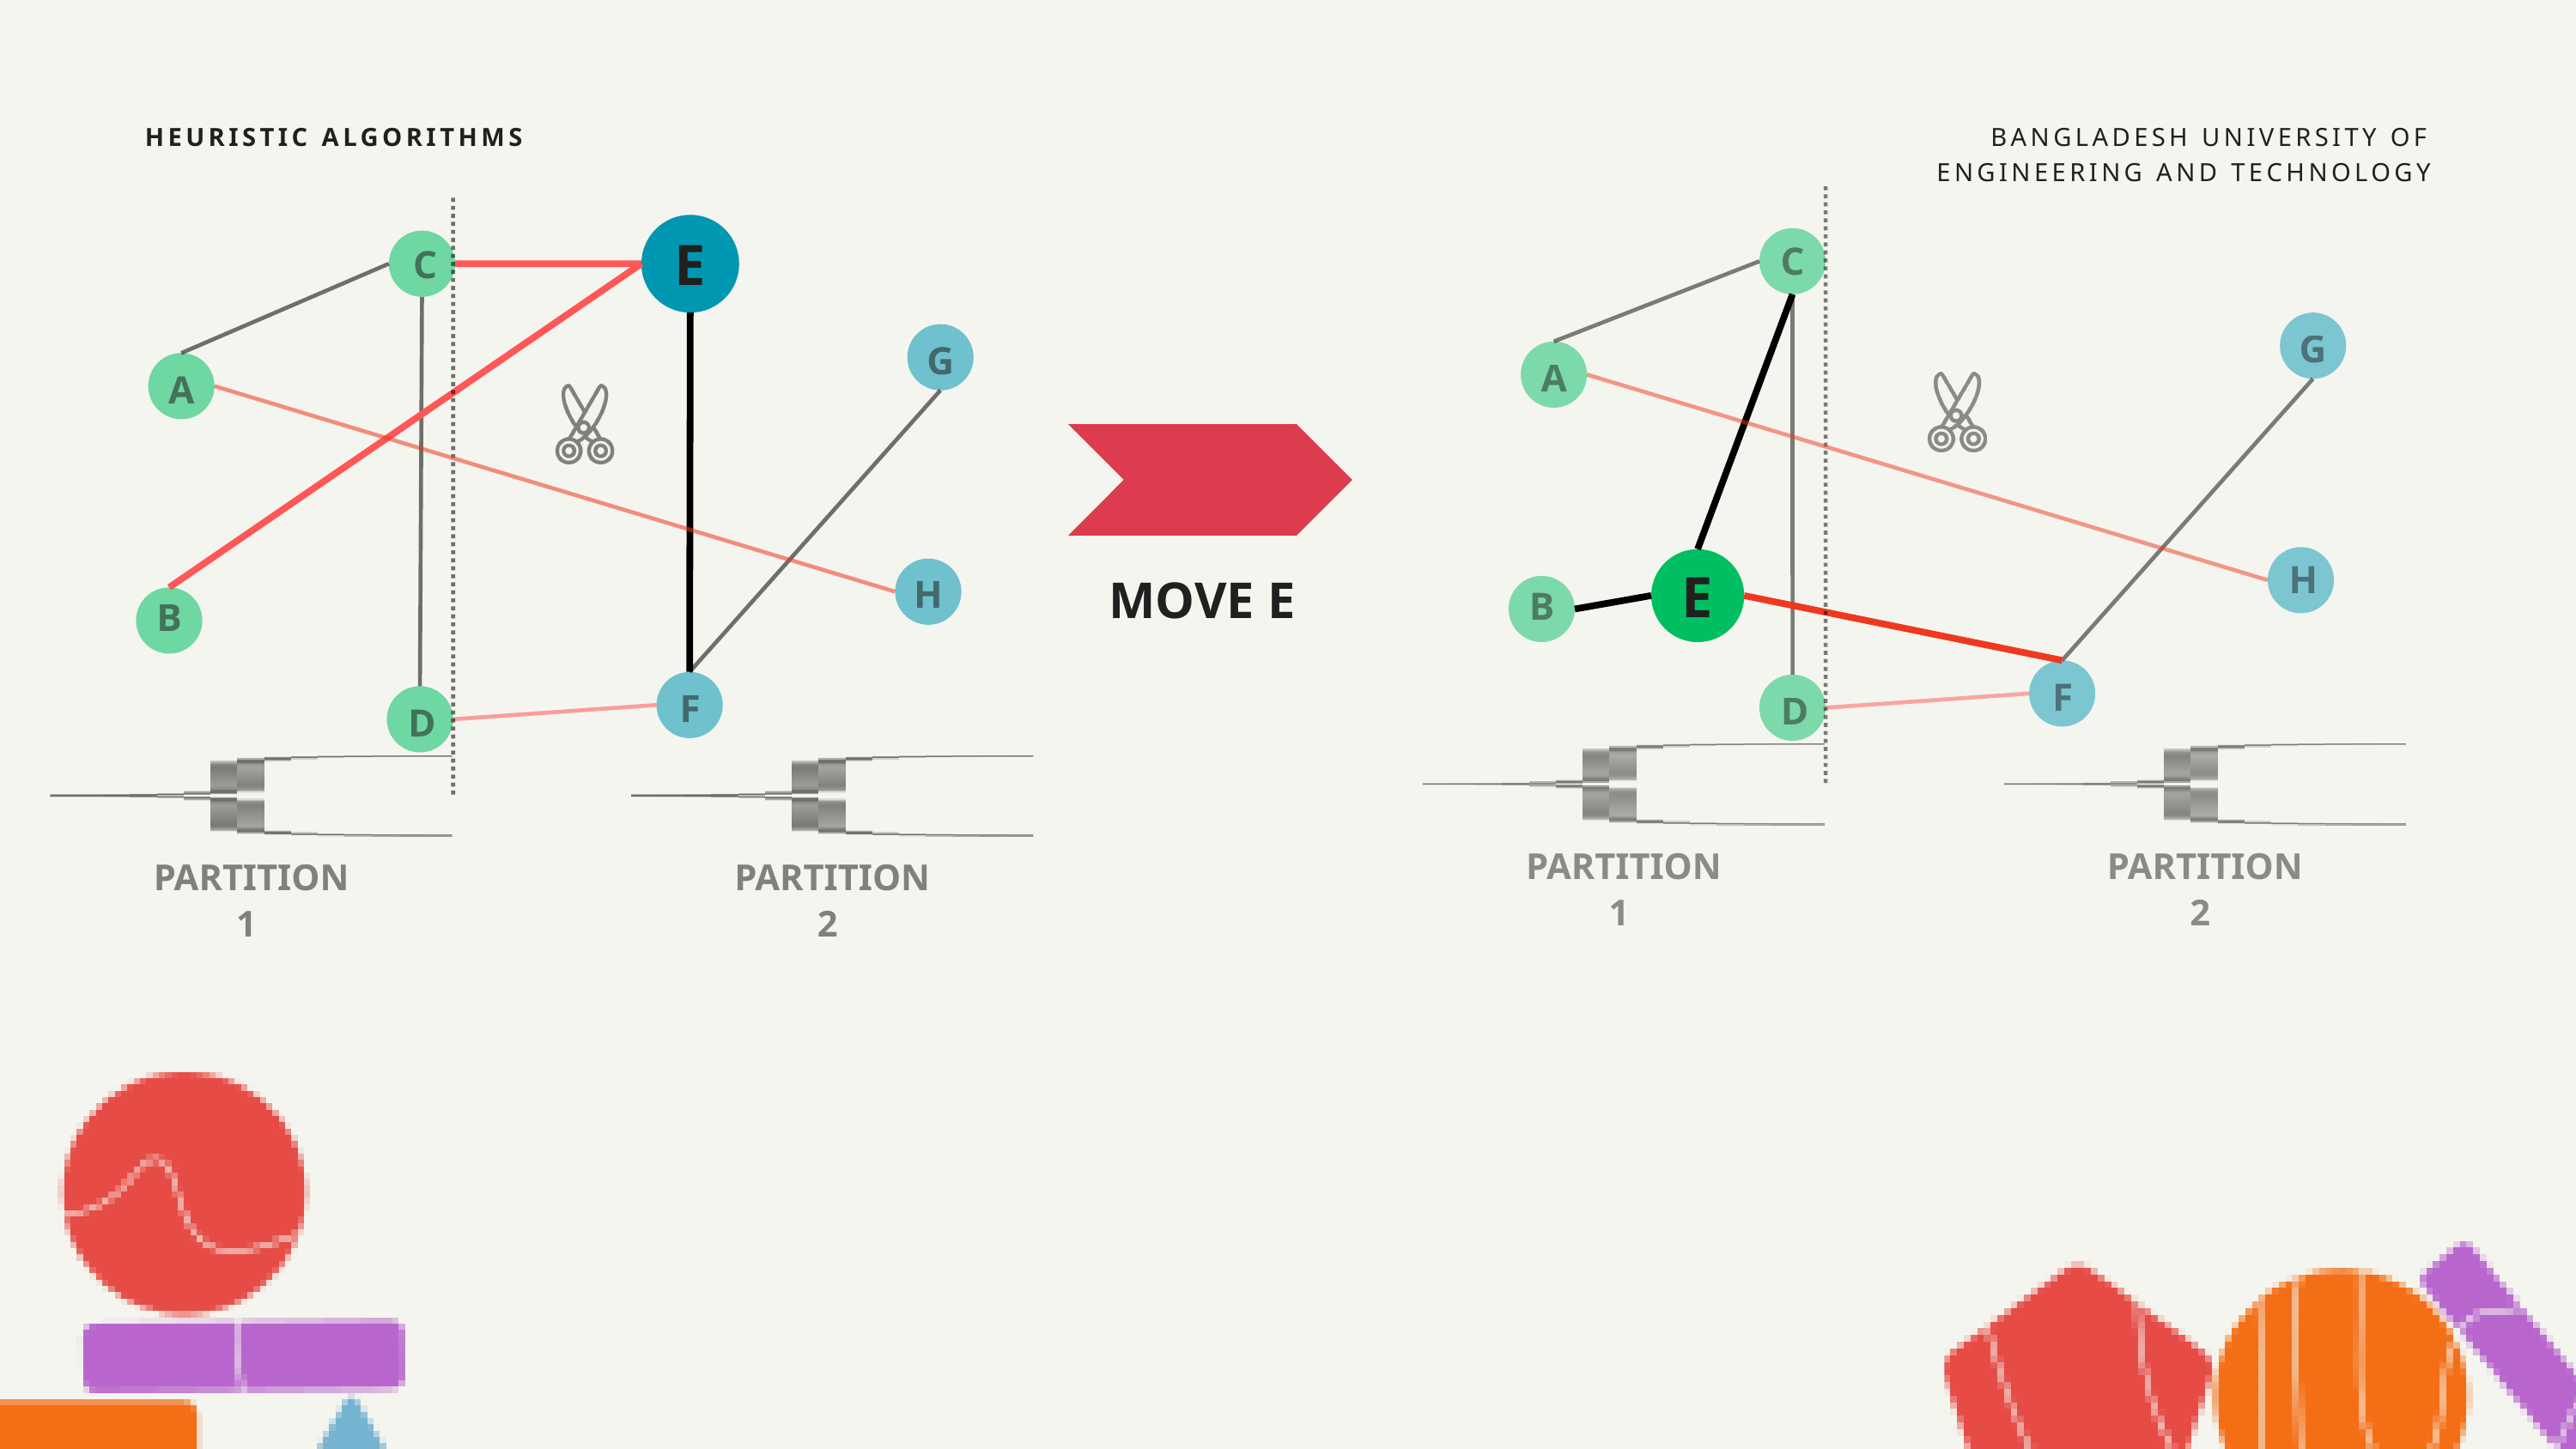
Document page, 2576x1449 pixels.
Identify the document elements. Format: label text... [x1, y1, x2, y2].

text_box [1067, 423, 1353, 537]
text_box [1480, 0, 1915, 217]
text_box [2279, 312, 2347, 379]
text_box PARTITION 2 [727, 851, 937, 944]
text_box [895, 558, 962, 626]
text_box [631, 755, 1034, 837]
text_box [1759, 674, 1826, 742]
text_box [148, 352, 215, 420]
text_box [50, 755, 453, 837]
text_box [388, 230, 456, 297]
text_box BANGLADESH UNIVERSITY OF ENGINEERING AND TECHNOLOGY [1918, 116, 2432, 187]
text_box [641, 215, 740, 313]
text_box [1520, 341, 1588, 409]
text_box PARTITION 1 [150, 851, 352, 944]
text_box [907, 324, 975, 391]
text_box HEURISTIC ALGORITHMS [144, 116, 739, 152]
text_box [136, 587, 203, 654]
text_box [0, 1112, 238, 1449]
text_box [656, 671, 723, 739]
text_box [1944, 1241, 2576, 1449]
text_box PARTITION 1 [1522, 840, 1725, 933]
text_box [1927, 372, 1988, 452]
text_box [1650, 549, 1745, 643]
text_box MOVE E [1057, 564, 1347, 629]
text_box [1508, 575, 1576, 643]
text_box PARTITION 2 [2099, 840, 2310, 933]
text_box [2028, 659, 2096, 727]
text_box [0, 1072, 494, 1449]
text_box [2267, 546, 2335, 614]
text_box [1759, 227, 1826, 295]
text_box [555, 384, 615, 464]
text_box [1422, 743, 1826, 826]
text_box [386, 686, 453, 753]
text_box [2003, 743, 2406, 826]
